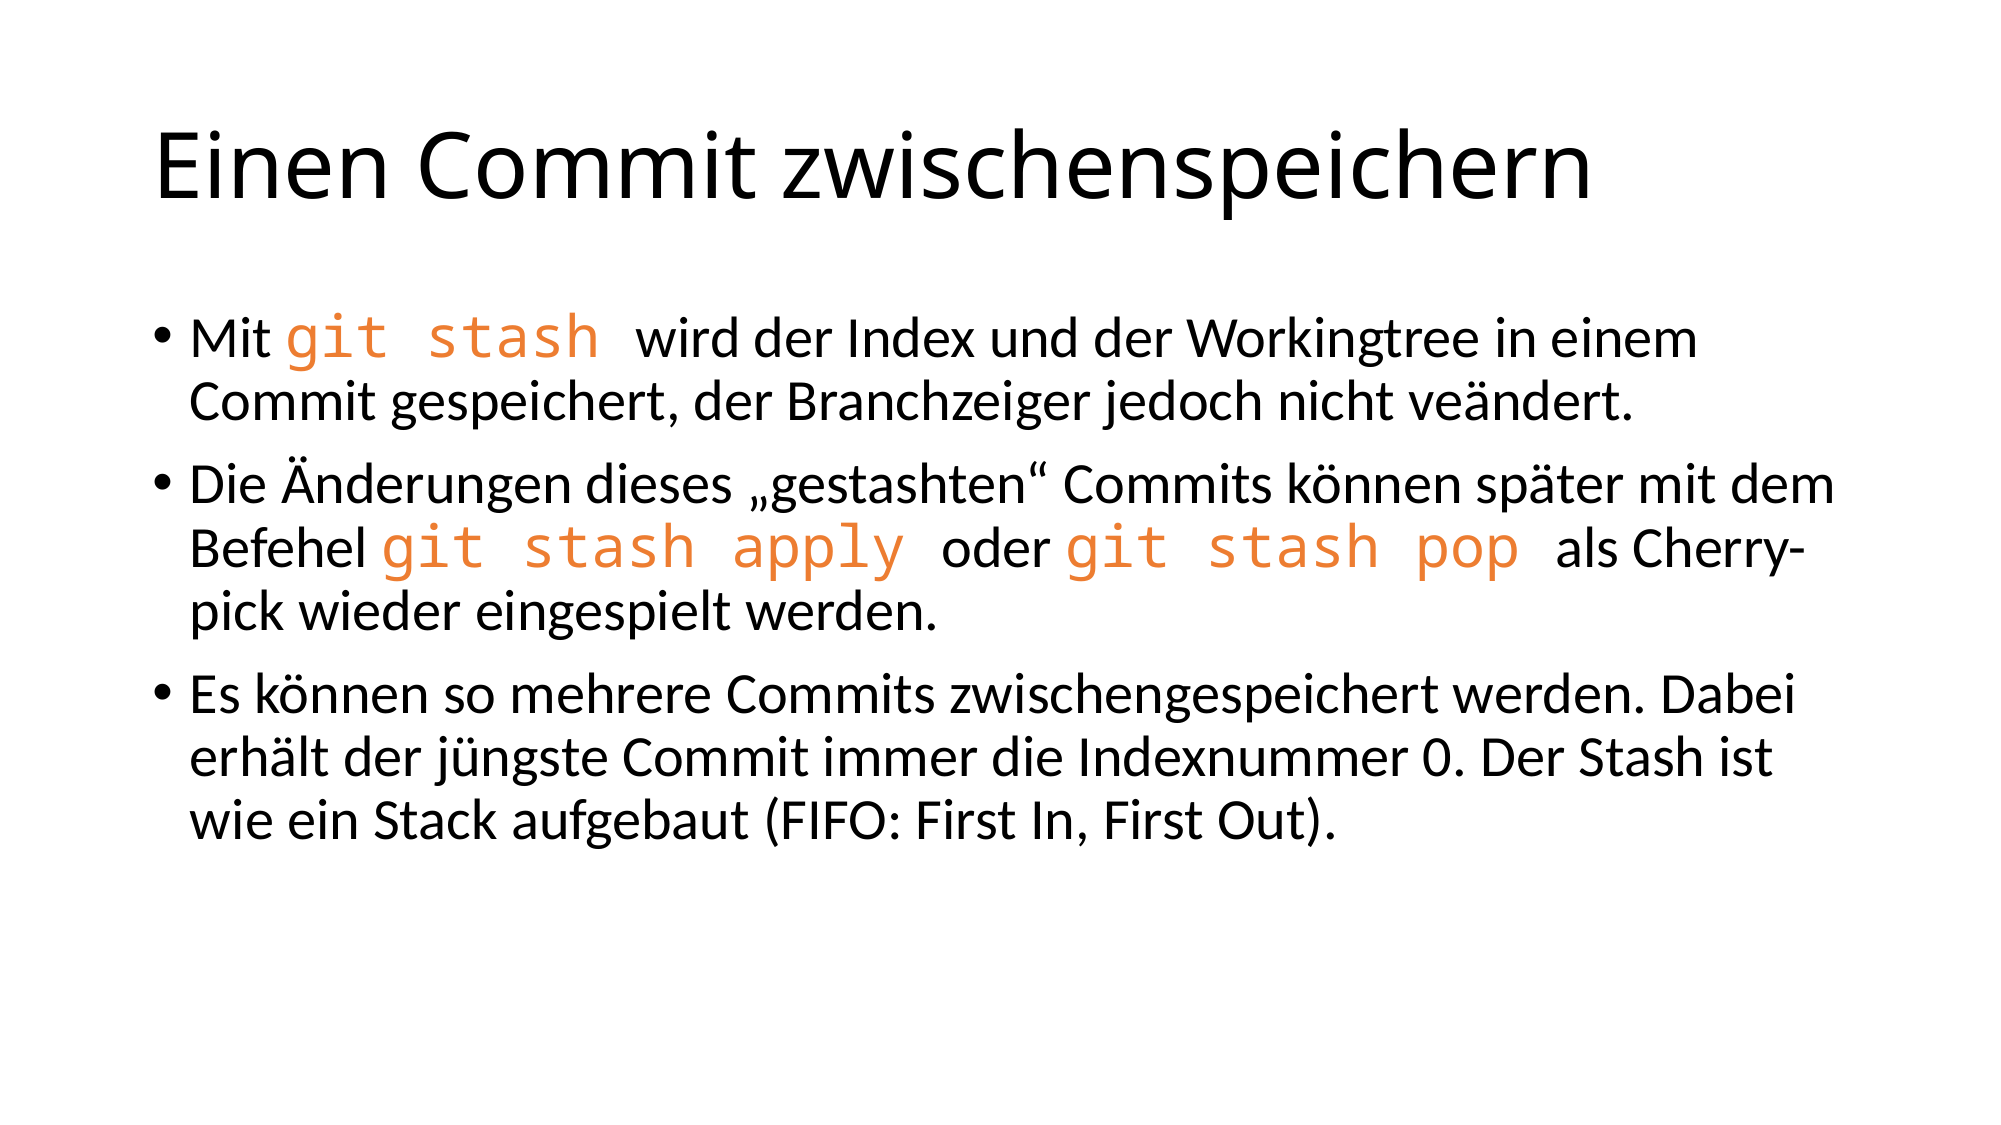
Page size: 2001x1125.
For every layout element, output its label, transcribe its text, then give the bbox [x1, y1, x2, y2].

title Einen Commit zwischenspeichern [137, 59, 1863, 278]
list Mit git stash wird der Index und der Workingtree in einem Commit gespeichert, der Branchzeiger jedoch nicht veändert. Die Änderungen dieses „gestashten“ Commits können später mit dem Befehel git stash apply oder git stash pop als Cherry-pick wieder eingespielt werden. Es können so mehrere Commits zwischengespeichert werden. Dabei erhält der jüngste Commit immer die Indexnummer 0. Der Stash ist wie ein Stack aufgebaut (FIFO: First In, First Out). [137, 299, 1863, 1014]
